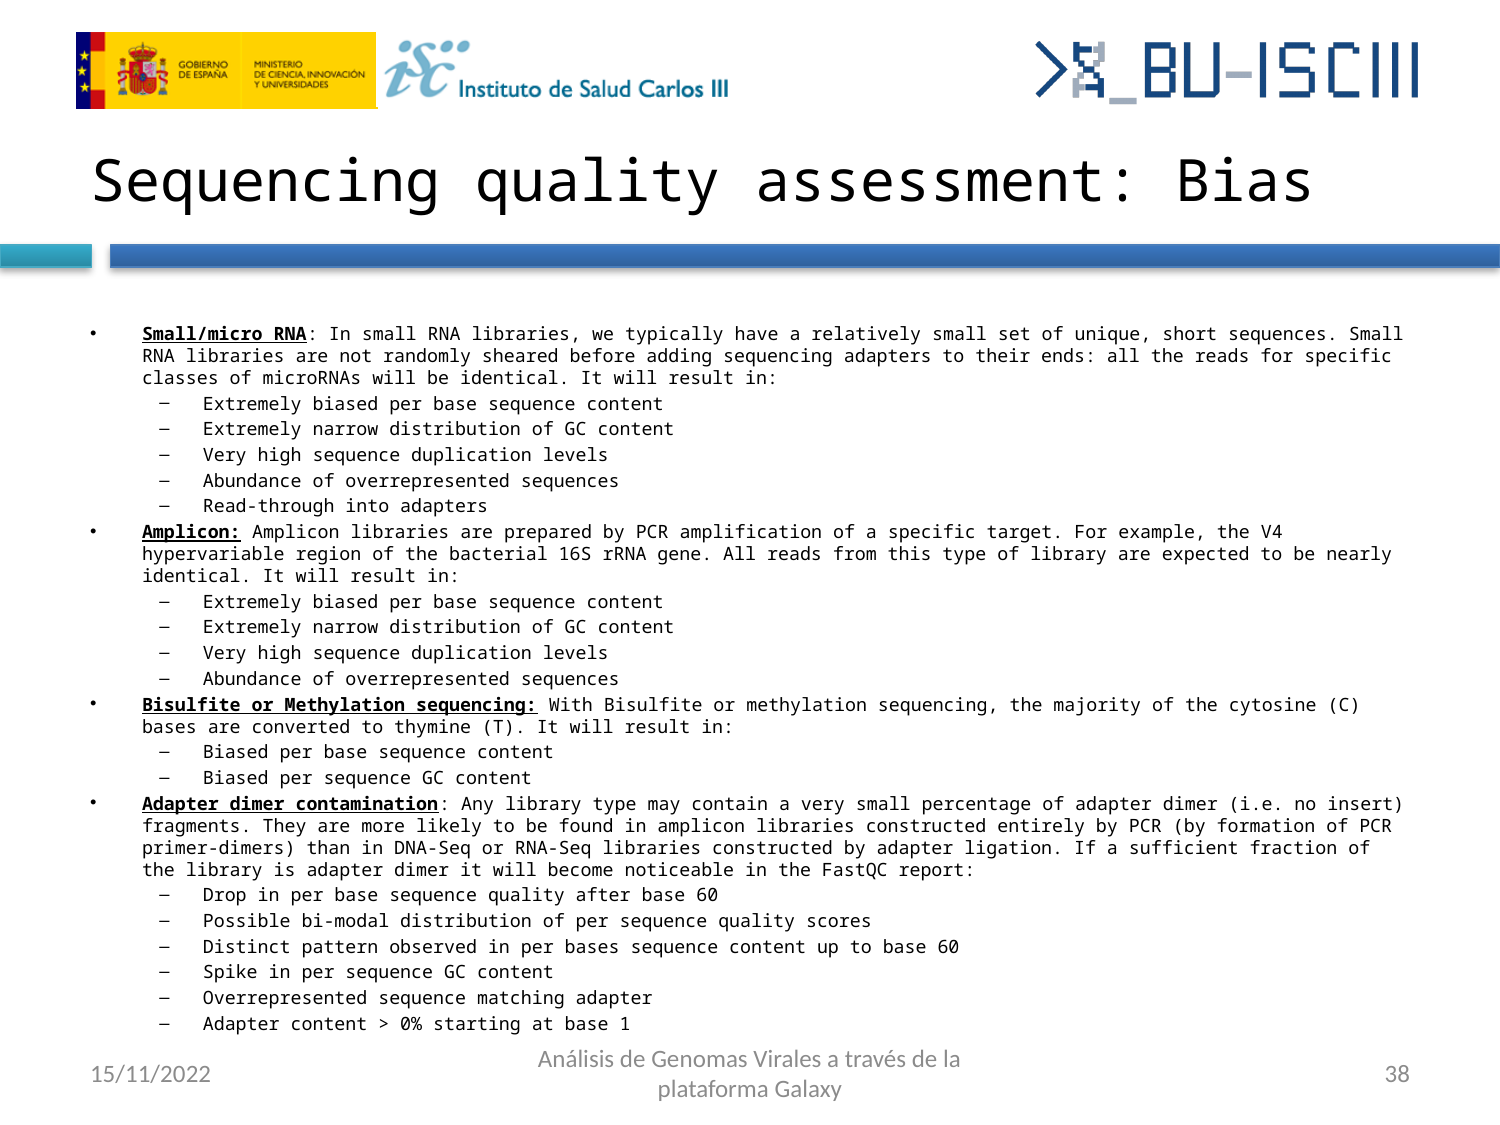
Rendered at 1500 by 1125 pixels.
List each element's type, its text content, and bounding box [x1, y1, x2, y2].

slide_number 38 [1074, 1042, 1425, 1103]
picture [1021, 0, 1436, 138]
footer Análisis de Genomas Virales a través de la plataforma Galaxy [512, 1042, 988, 1103]
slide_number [75, 1042, 425, 1103]
title Sequencing quality assessment: Bias [75, 113, 1425, 244]
list Small/micro RNA: In small RNA libraries, we typically have a relatively small set of unique, short sequences. Small RNA libraries are not randomly sheared before adding sequencing adapters to their ends: all the reads for specific classes of microRNAs will be identical. It will result in: Extremely biased per base sequence content Extremely narrow distribution of GC content Very high sequence duplication levels Abundance of overrepresented sequences Read-through into adapters Amplicon: Amplicon libraries are prepared by PCR amplification of a specific target. For example, the V4 hypervariable region of the bacterial 16S rRNA gene. All reads from this type of library are expected to be nearly identical. It will result in: Extremely biased per base sequence content Extremely narrow distribution of GC content Very high sequence duplication levels Abundance of overrepresented sequences Bisulfite or Methylation sequencing: With Bisulfite or methylation sequencing, the majority of the cytosine (C) bases are converted to thymine (T). It will result in: Biased per base sequence content Biased per sequence GC content Adapter dimer contamination: Any library type may contain a very small percentage of adapter dimer (i.e. no insert) fragments. They are more likely to be found in amplicon libraries constructed entirely by PCR (by formation of PCR primer-dimers) than in DNA-Seq or RNA-Seq libraries constructed by adapter ligation. If a sufficient fraction of the library is adapter dimer it will become noticeable in the FastQC report: Drop in per base sequence quality after base 60 Possible bi-modal distribution of per sequence quality scores Distinct pattern observed in per bases sequence content up to base 60 Spike in per sequence GC content Overrepresented sequence matching adapter Adapter content > 0% starting at base 1 [75, 314, 1425, 1043]
picture [76, 32, 809, 109]
